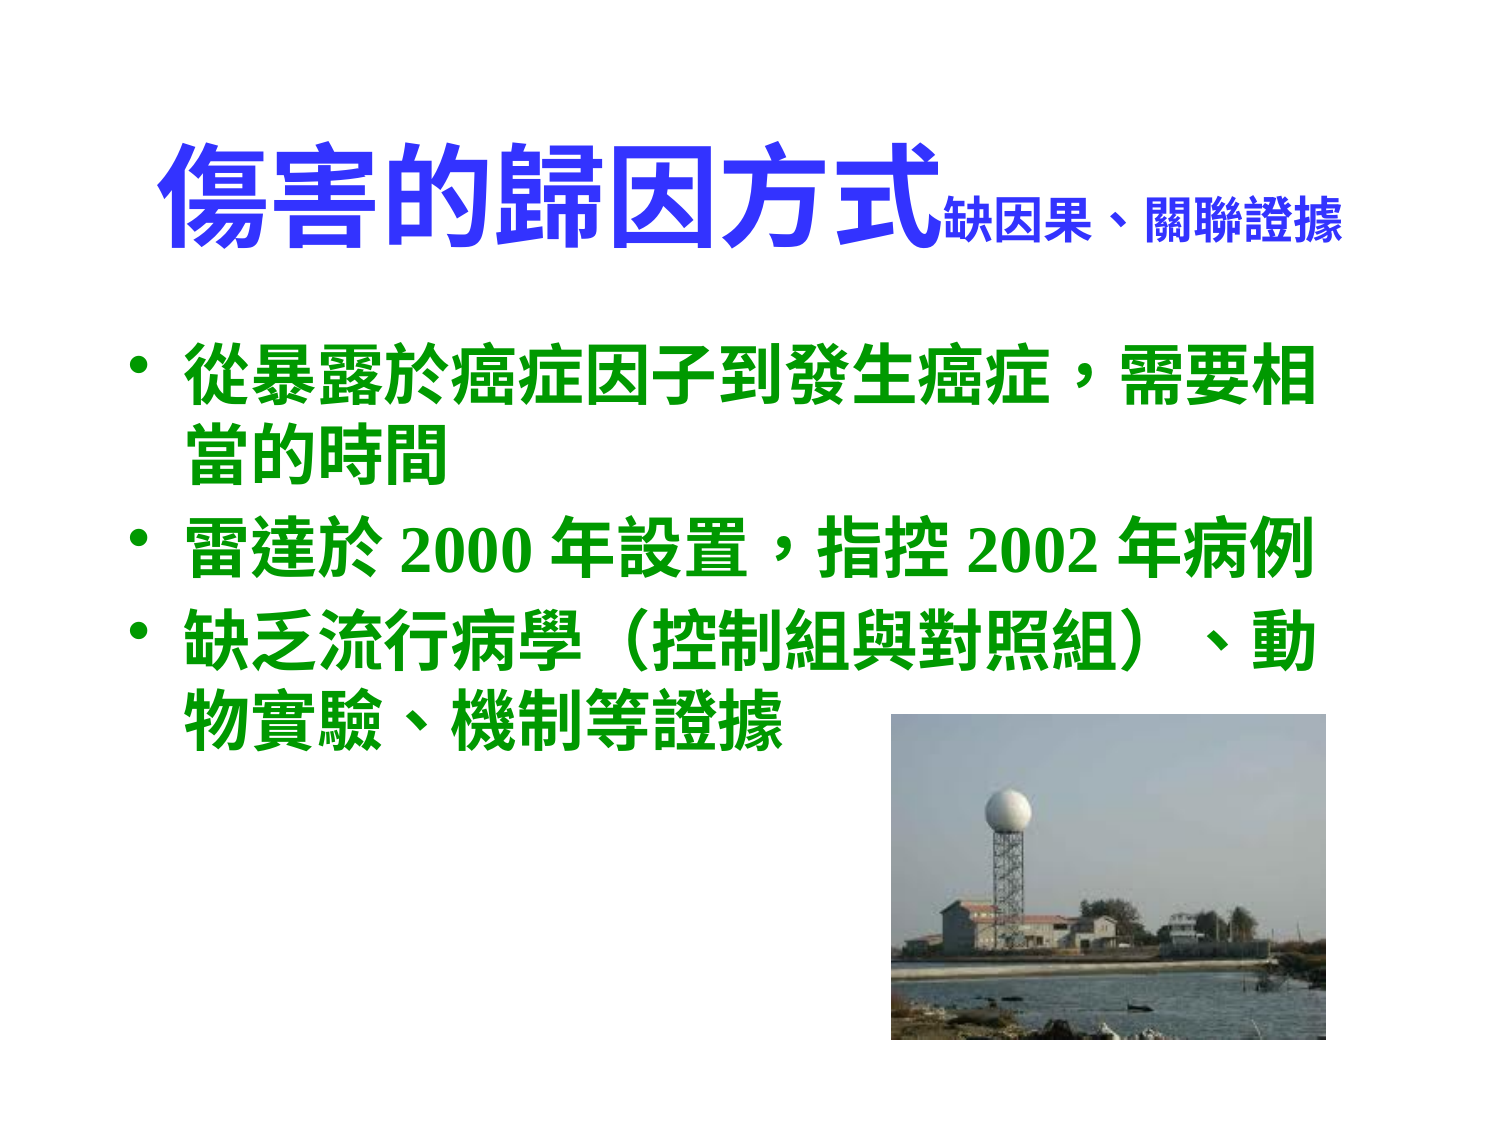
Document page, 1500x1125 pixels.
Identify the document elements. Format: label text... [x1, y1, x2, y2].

picture [891, 713, 1327, 1041]
list 從暴露於癌症因子到發生癌症，需要相當的時間 雷達於2000年設置，指控2002年病例 缺乏流行病學（控制組與對照組）、動物實驗、機制等證據 [112, 324, 1388, 1000]
title 傷害的歸因方式缺因果、關聯證據 [112, 99, 1388, 288]
